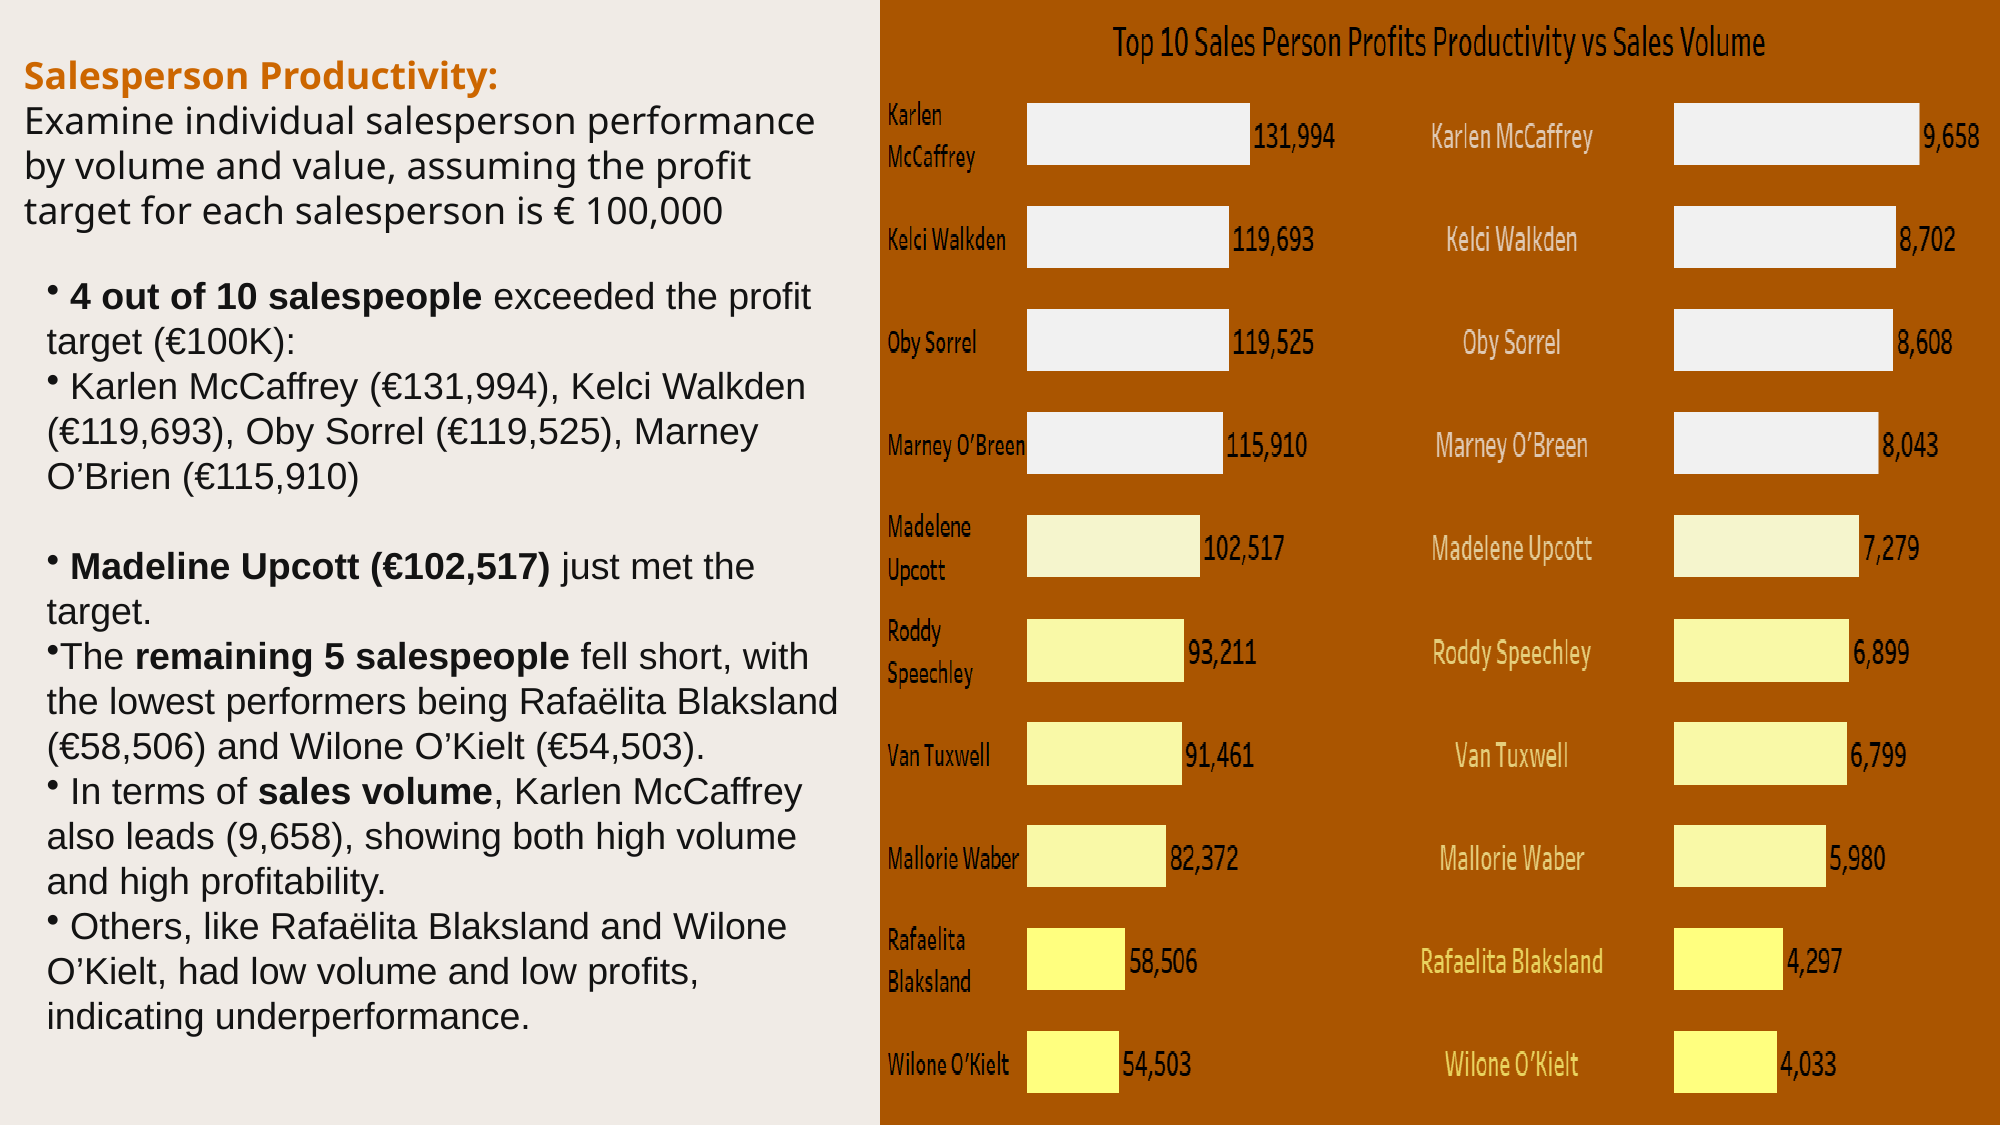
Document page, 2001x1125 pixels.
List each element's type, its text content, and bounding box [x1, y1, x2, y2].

text_box Salesperson Productivity: Examine individual salesperson performance by volume and value, assuming the profit target for each salesperson is € 100,000 [9, 44, 836, 285]
picture [880, 0, 2000, 1125]
text_box 4 out of 10 salespeople exceeded the profit target (€100K): Karlen McCaffrey (€131,994), Kelci Walkden (€119,693), Oby Sorrel (€119,525), Marney O’Brien (€115,910) Madeline Upcott (€102,517) just met the target. The remaining 5 salespeople fell short, with the lowest performers being Rafaëlita Blaksland (€58,506) and Wilone O’Kielt (€54,503). In terms of sales volume, Karlen McCaffrey also leads (9,658), showing both high volume and high profitability. Others, like Rafaëlita Blaksland and Wilone O’Kielt, had low volume and low profits, indicating underperformance. [31, 264, 859, 1045]
